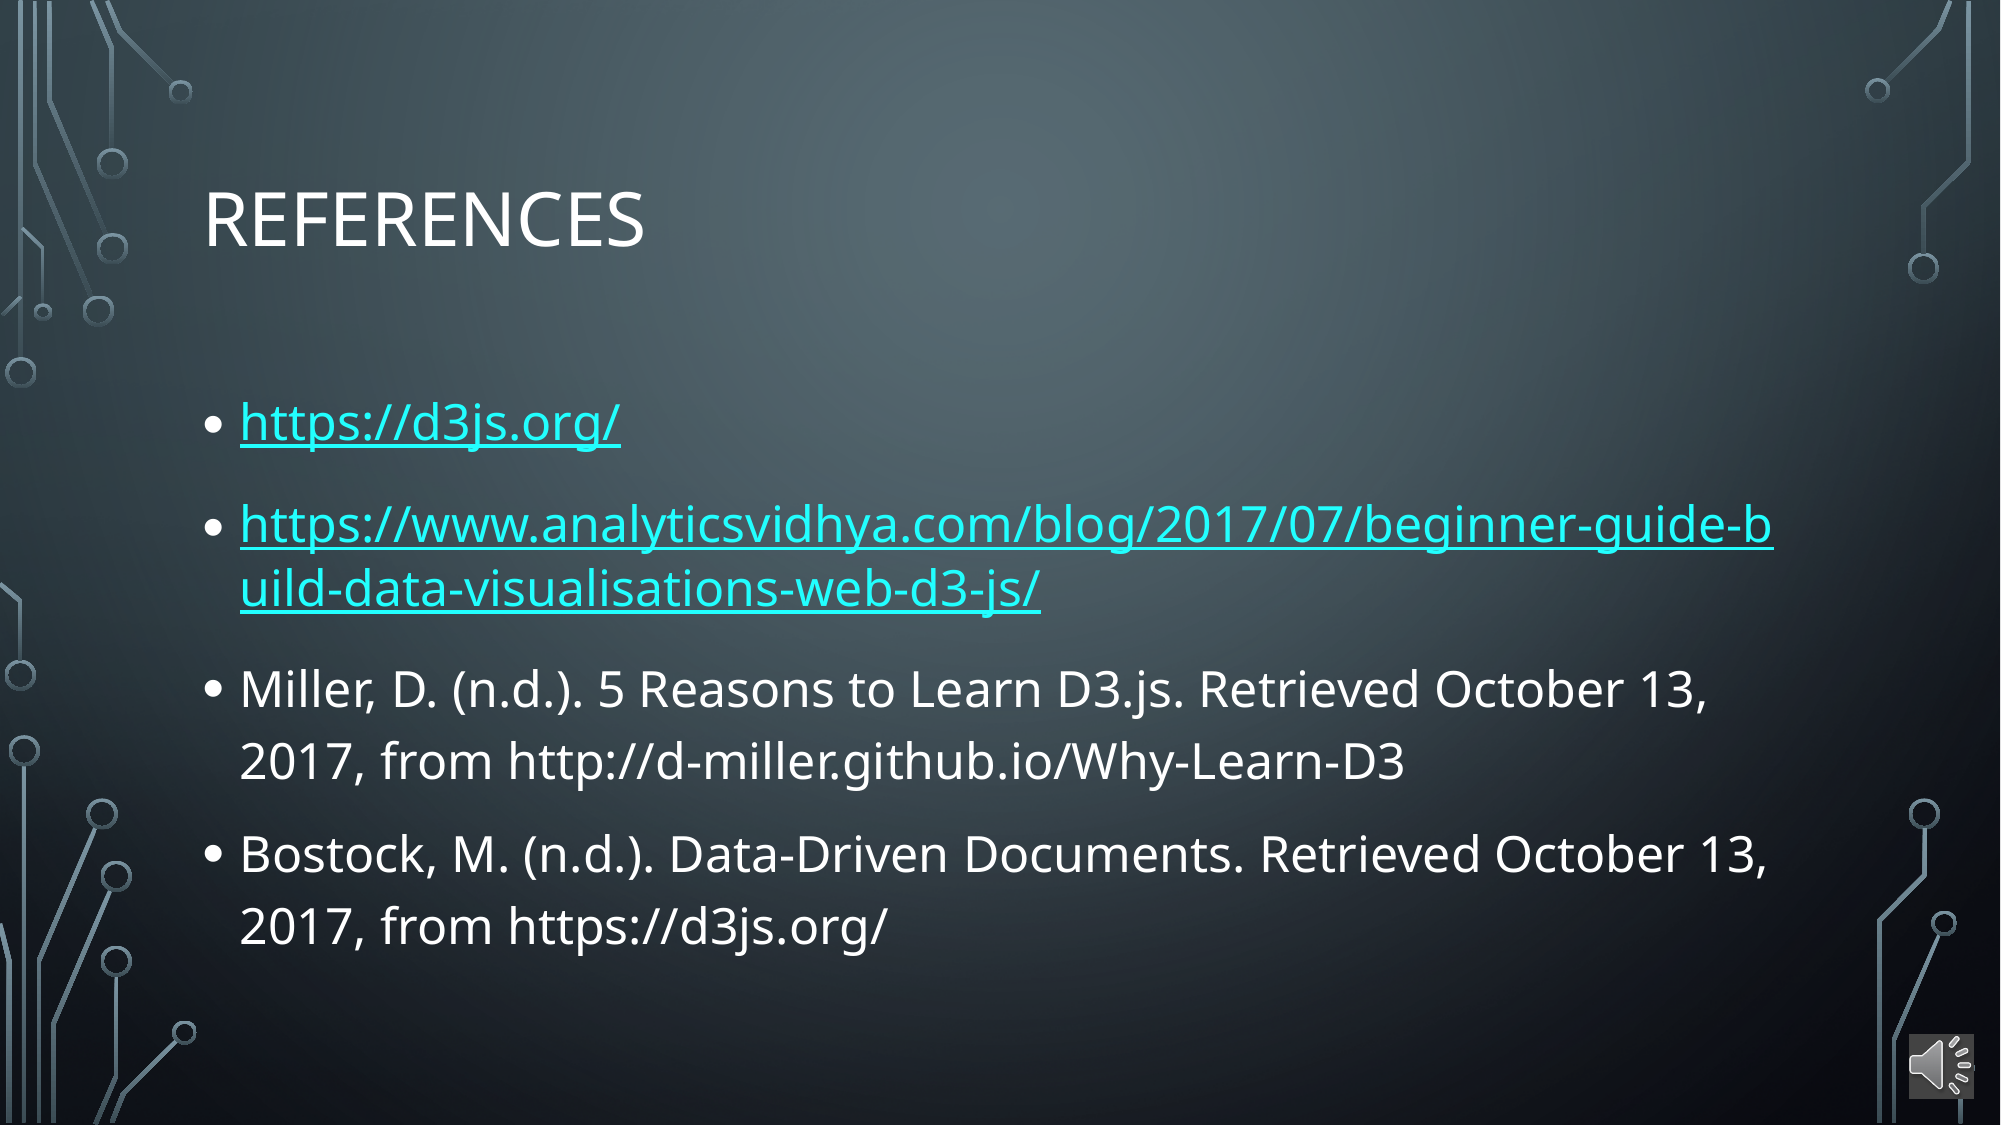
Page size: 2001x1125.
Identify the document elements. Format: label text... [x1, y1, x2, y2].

list https://d3js.org/ https://www.analyticsvidhya.com/blog/2017/07/beginner-guide-build-data-visualisations-web-d3-js/ Miller, D. (n.d.). 5 Reasons to Learn D3.js. Retrieved October 13, 2017, from http://d-miller.github.io/Why-Learn-D3 Bostock, M. (n.d.). Data-Driven Documents. Retrieved October 13, 2017, from https://d3js.org/ [187, 369, 1813, 950]
picture [1908, 1033, 1976, 1101]
title References [187, 101, 1813, 344]
